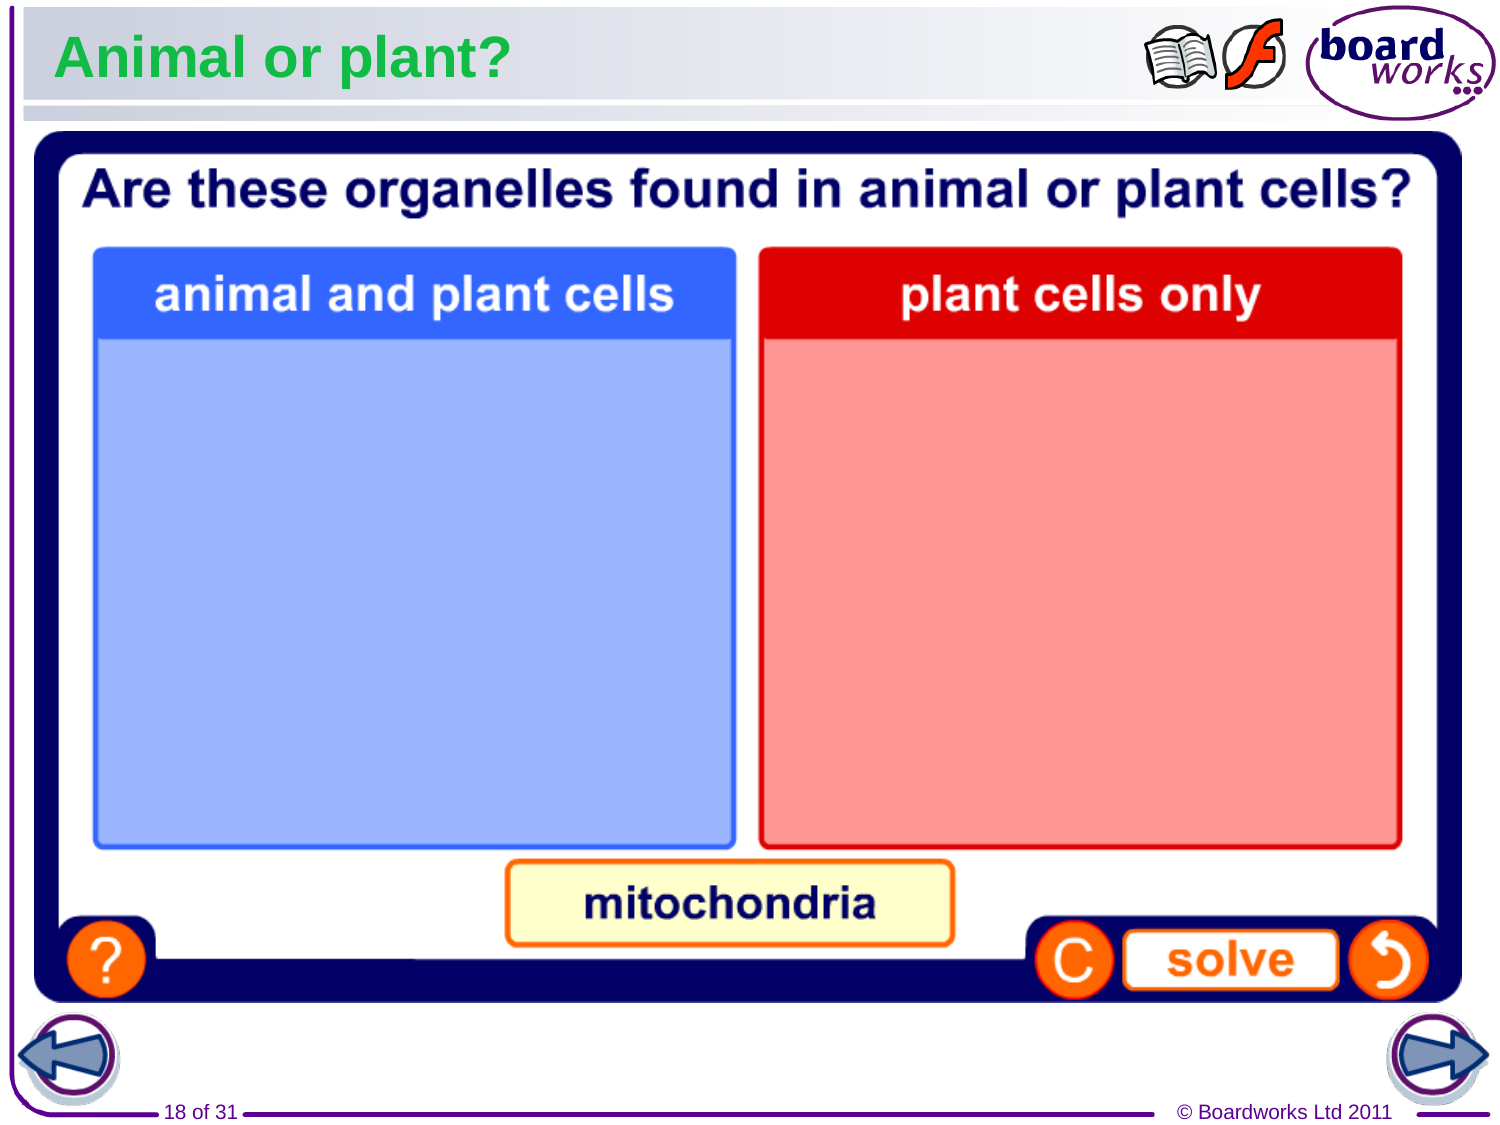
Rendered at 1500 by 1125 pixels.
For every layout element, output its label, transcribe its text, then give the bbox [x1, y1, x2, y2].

title Animal or plant? [38, 8, 1308, 99]
picture [0, 0, 1500, 1125]
